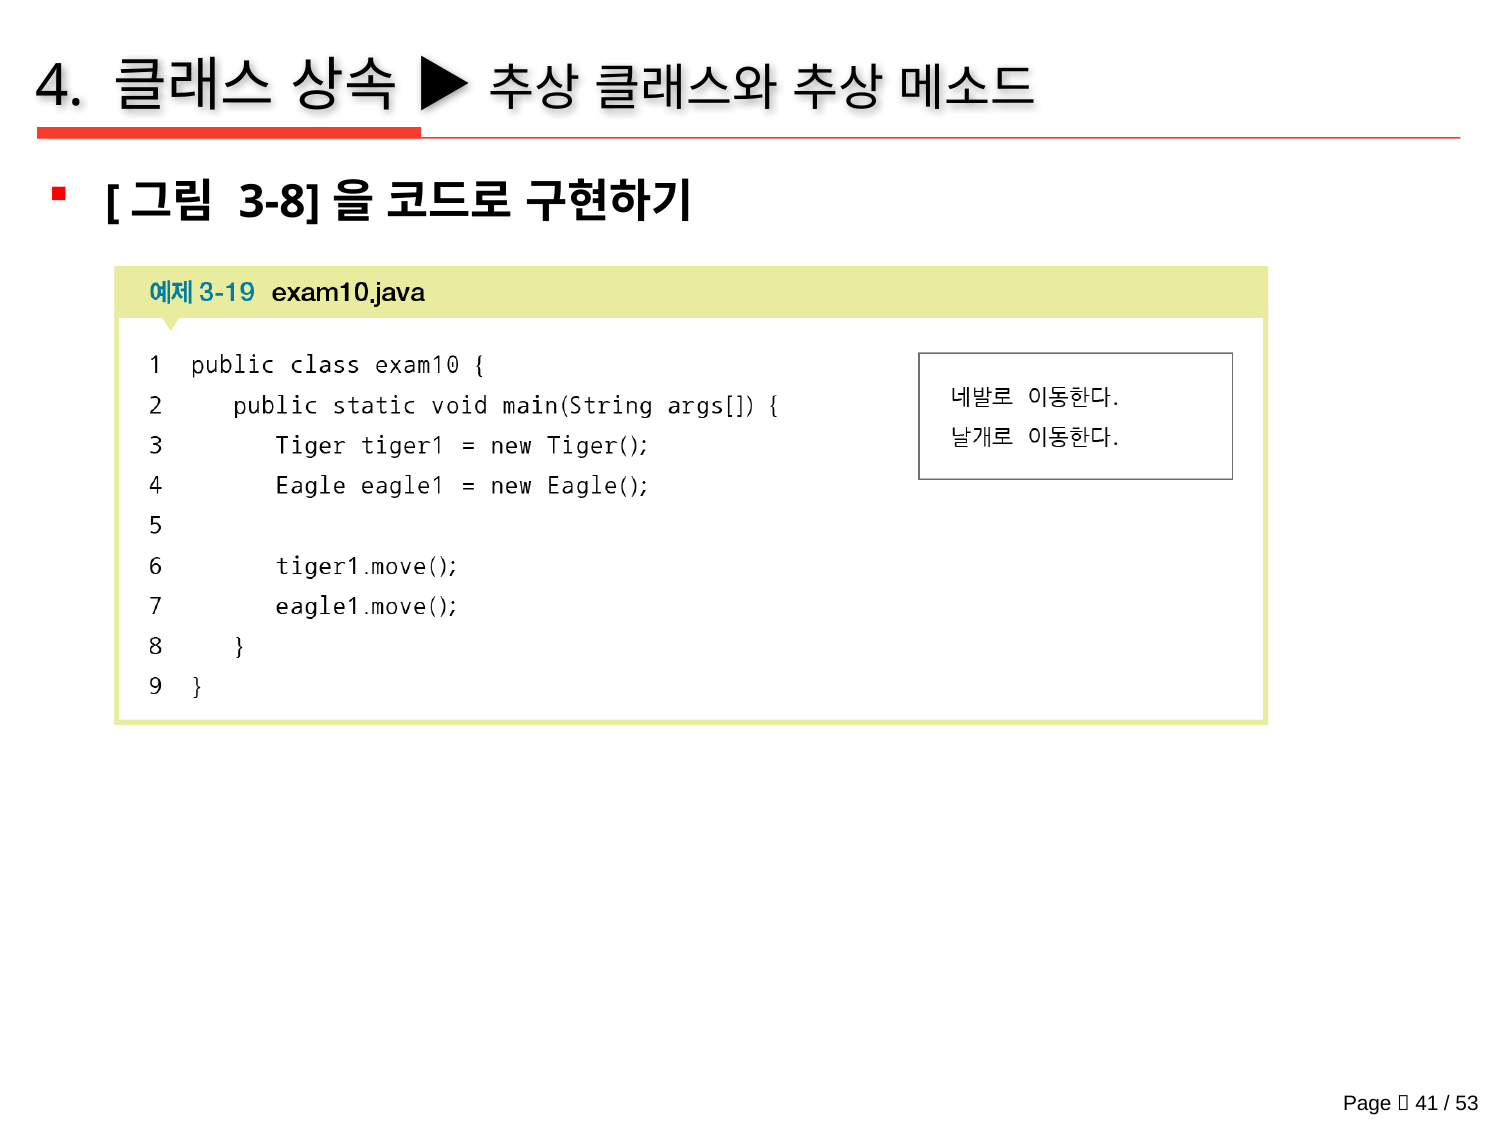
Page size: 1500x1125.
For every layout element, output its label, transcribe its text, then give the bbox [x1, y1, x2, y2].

list [그림 3-8]을 코드로 구현하기 [48, 171, 1448, 880]
title 4. 클래스 상속 ▶ 추상 클래스와 추상 메소드 [35, 47, 1491, 142]
picture [112, 265, 1276, 733]
